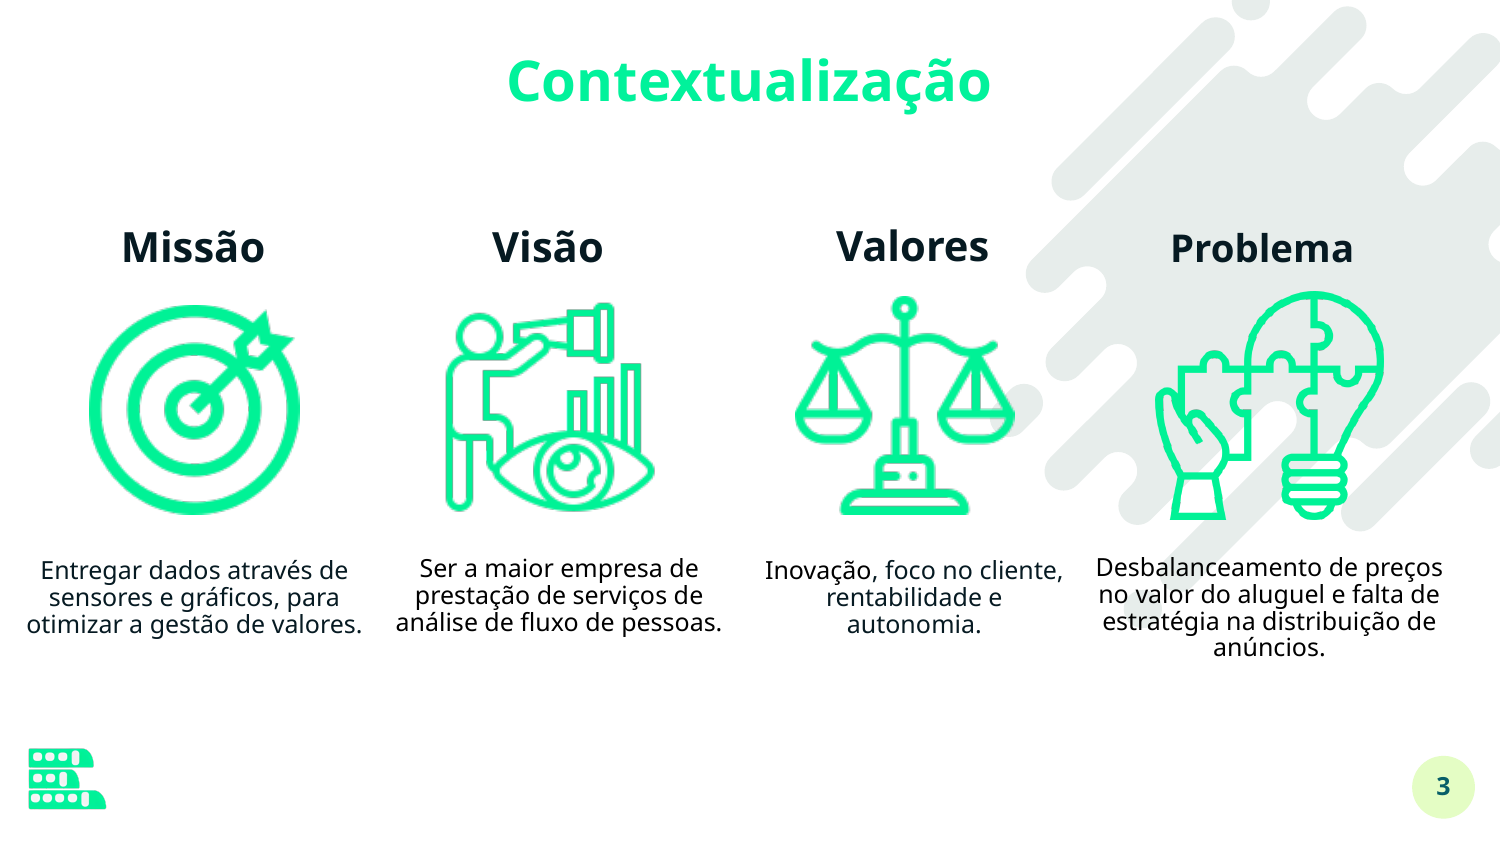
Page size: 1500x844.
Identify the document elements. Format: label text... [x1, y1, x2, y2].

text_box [758, 218, 1071, 639]
picture [24, 738, 111, 820]
slide_number 3 [1412, 755, 1475, 819]
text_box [385, 218, 734, 637]
text_box Contextualização [139, 48, 1359, 114]
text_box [1095, 218, 1444, 663]
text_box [25, 220, 365, 640]
